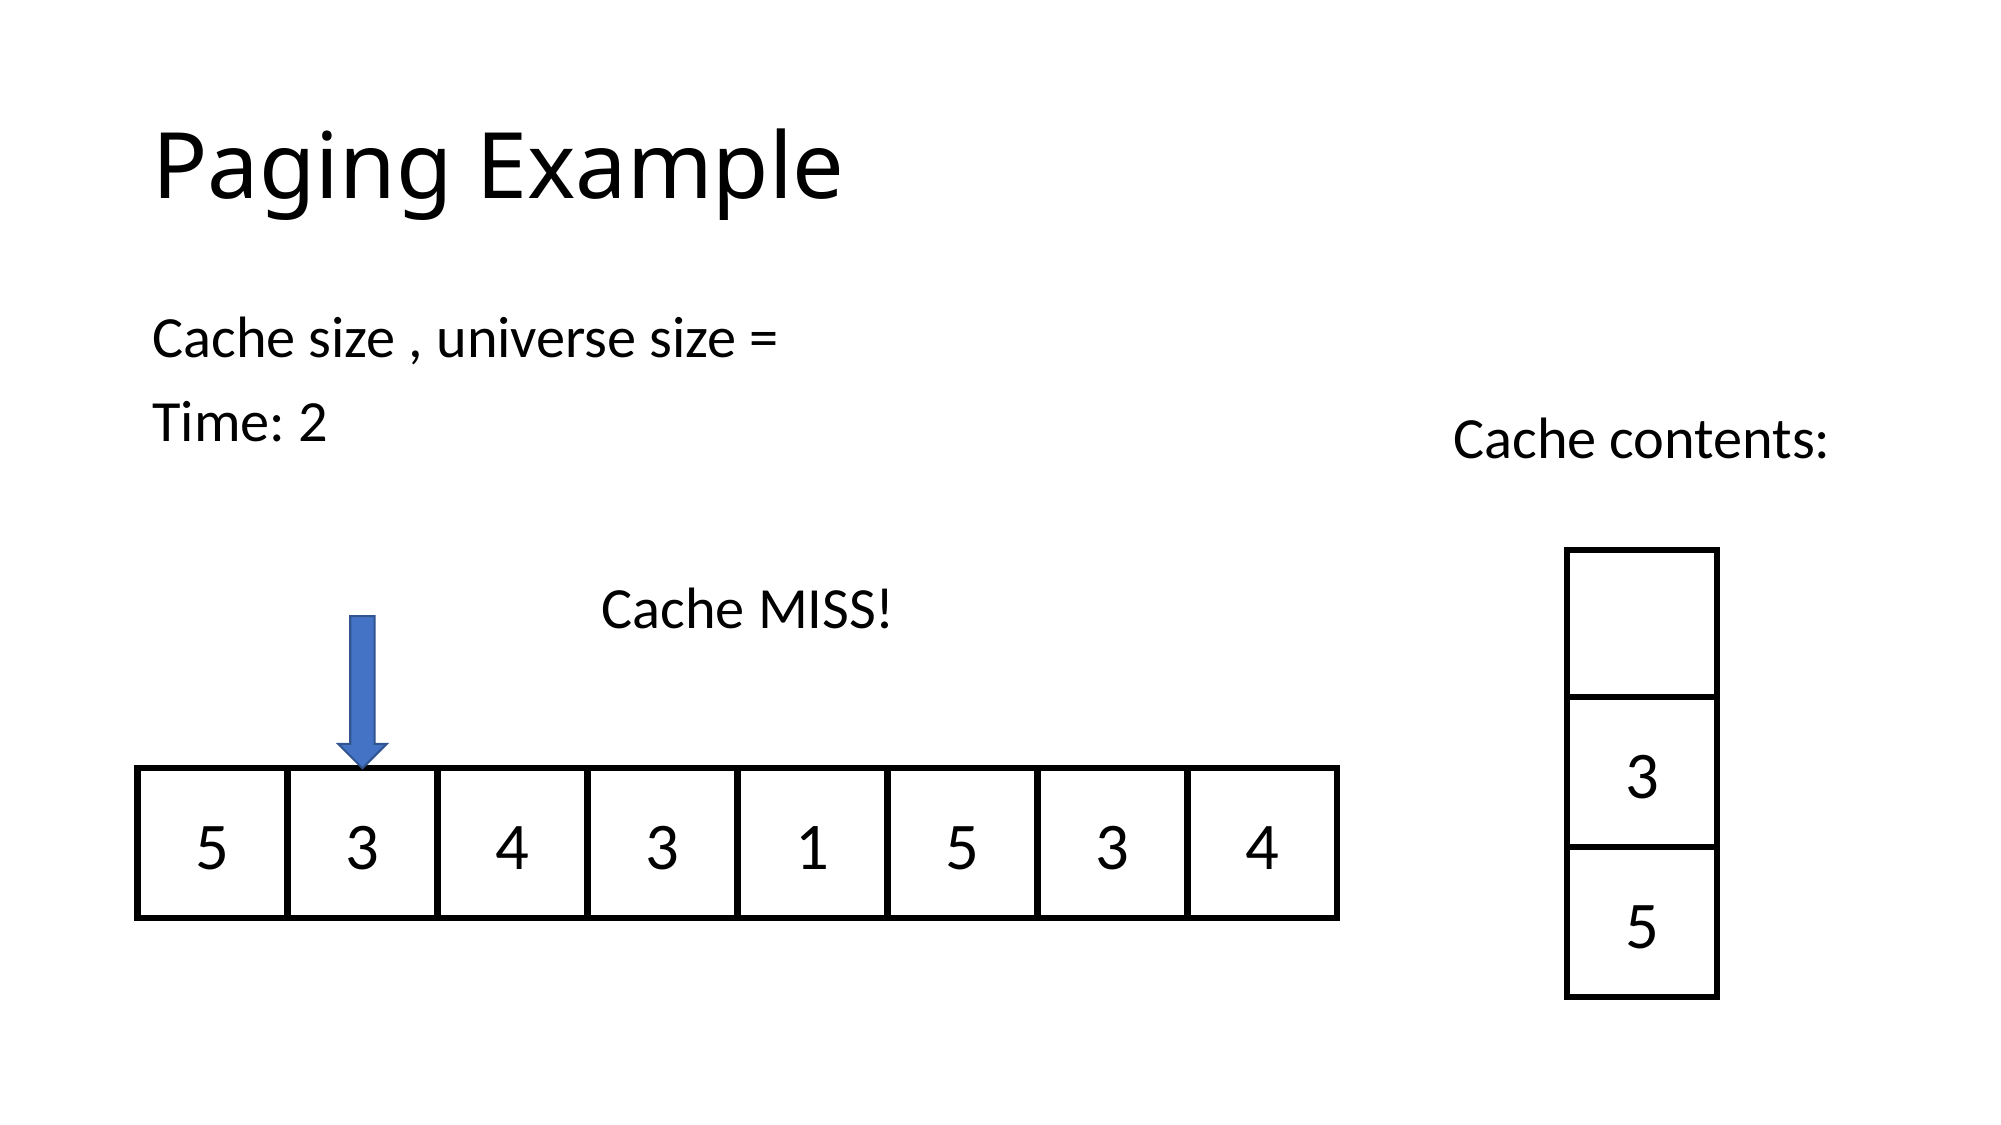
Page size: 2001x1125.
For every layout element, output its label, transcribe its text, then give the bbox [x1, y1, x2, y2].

text_box 3 [1036, 767, 1186, 919]
text_box [335, 615, 390, 770]
title Paging Example [137, 59, 1863, 278]
text_box 3 [586, 767, 736, 919]
text_box 1 [736, 767, 886, 919]
text_box 5 [886, 767, 1036, 919]
text_box Cache contents: [1438, 392, 1846, 478]
text_box Cache MISS! [586, 562, 911, 648]
text_box [1566, 549, 1718, 696]
text_box 5 [1566, 846, 1718, 998]
text_box 3 [1566, 696, 1718, 846]
text_box 4 [1186, 767, 1338, 919]
text_box 4 [436, 767, 586, 919]
text_box 5 [136, 767, 286, 919]
text_box 3 [286, 767, 436, 919]
